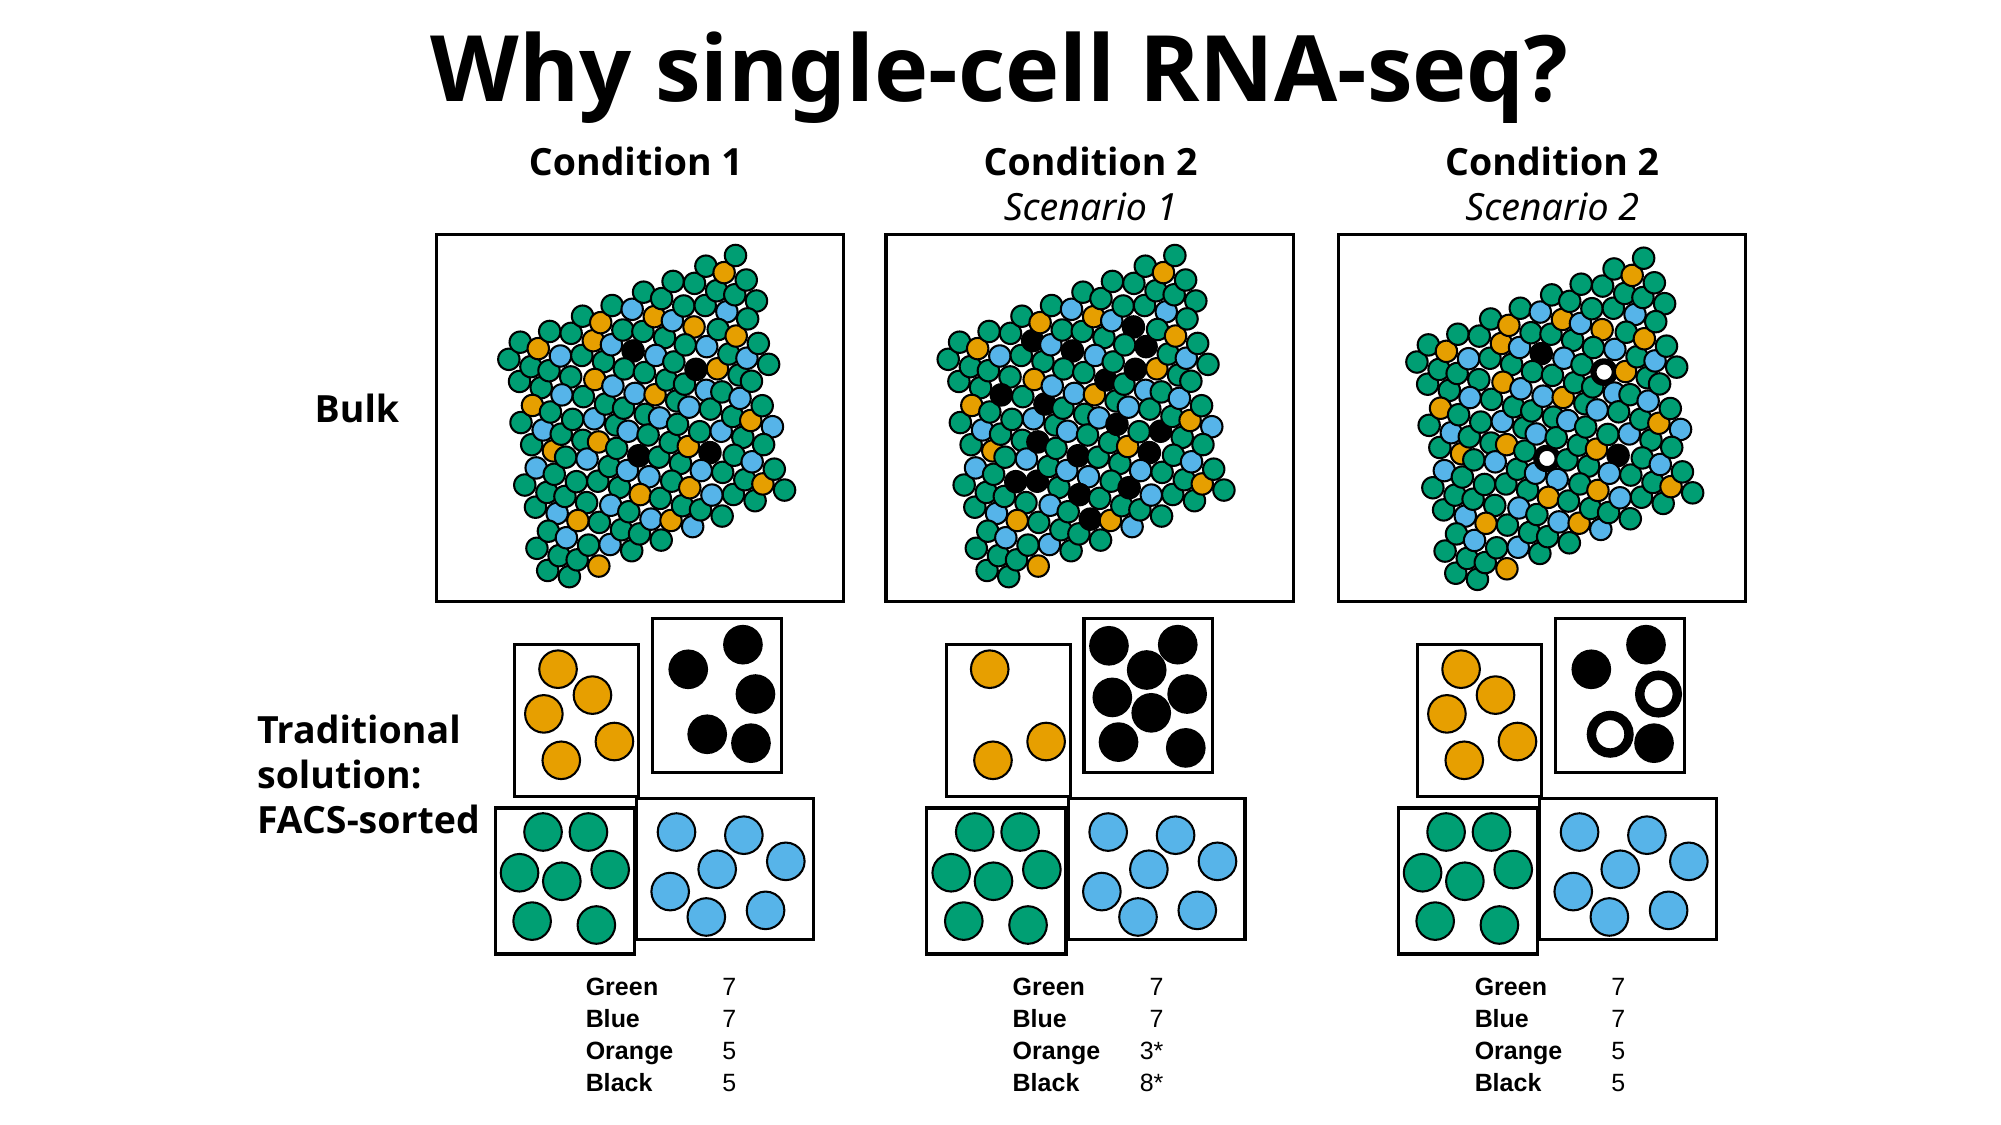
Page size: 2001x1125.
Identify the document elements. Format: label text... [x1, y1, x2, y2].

text_box [1126, 650, 1167, 690]
text_box [1669, 841, 1709, 882]
text_box [650, 871, 691, 912]
text_box [494, 807, 635, 955]
text_box [435, 234, 845, 602]
text_box [1590, 714, 1631, 755]
text_box [943, 901, 984, 941]
text_box [1082, 871, 1122, 912]
table_cell 3* [1110, 1033, 1166, 1065]
table_header Green [1011, 968, 1110, 1001]
text_box [568, 812, 609, 852]
text_box Condition 2 Scenario 1 [968, 130, 1213, 236]
text_box [1022, 849, 1062, 890]
text_box [1008, 905, 1048, 945]
text_box [1479, 905, 1520, 945]
text_box [572, 675, 613, 715]
text_box [1539, 797, 1717, 941]
table_header 7 [1572, 968, 1627, 1001]
table_header Green [584, 968, 683, 1001]
table_cell Black [1473, 1065, 1572, 1097]
text_box [1131, 692, 1172, 733]
table_cell Black [584, 1065, 683, 1097]
text_box [1415, 901, 1456, 941]
text_box [954, 812, 995, 852]
text_box [1627, 815, 1667, 856]
text_box [1098, 722, 1139, 762]
text_box [1083, 618, 1214, 774]
text_box Why single-cell RNA-seq? [249, 1, 1750, 159]
text_box Condition 2 Scenario 2 [1430, 131, 1675, 236]
text_box [723, 624, 763, 665]
text_box [1197, 841, 1238, 882]
text_box [523, 812, 563, 852]
text_box [524, 694, 564, 734]
table_cell 5 [1572, 1033, 1627, 1065]
text_box [636, 797, 814, 941]
text_box [1417, 644, 1543, 797]
text_box [668, 649, 709, 690]
text_box [745, 890, 786, 931]
text_box [735, 674, 776, 714]
table_header 7 [1110, 968, 1166, 1001]
table_header 7 [683, 968, 738, 1001]
table_cell 5 [683, 1033, 738, 1065]
text_box [1426, 812, 1466, 852]
text_box [656, 812, 697, 852]
text_box [541, 740, 582, 781]
text_box [513, 644, 640, 797]
table_cell Black [1011, 1065, 1110, 1097]
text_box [1405, 246, 1704, 591]
table_cell 7 [683, 1001, 738, 1033]
text_box [885, 234, 1294, 602]
text_box [973, 740, 1013, 781]
table_cell 8* [1110, 1065, 1166, 1097]
text_box [1600, 849, 1641, 890]
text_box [936, 244, 1236, 588]
text_box [1554, 618, 1685, 774]
text_box [926, 807, 1067, 955]
text_box [499, 852, 540, 893]
text_box [1475, 675, 1516, 715]
text_box [1089, 625, 1129, 666]
text_box [1444, 740, 1485, 781]
text_box [590, 849, 631, 890]
text_box [1088, 812, 1129, 852]
text_box [1402, 852, 1443, 893]
text_box [1626, 624, 1666, 665]
text_box [576, 905, 617, 945]
text_box [1493, 849, 1534, 890]
text_box [1155, 815, 1196, 856]
text_box Traditional solution: FACS-sorted [242, 699, 495, 849]
table_cell 5 [683, 1065, 738, 1097]
text_box [1092, 677, 1133, 718]
text_box [1129, 849, 1169, 890]
text_box [1427, 694, 1467, 734]
text_box [1638, 674, 1679, 714]
table_cell 5 [1572, 1065, 1627, 1097]
table_header Green [1473, 968, 1572, 1001]
table_cell 7 [1572, 1001, 1627, 1033]
table_cell Blue [1011, 1001, 1110, 1033]
text_box [1559, 812, 1600, 852]
table_cell 7 [1110, 1001, 1166, 1033]
text_box [1000, 812, 1040, 852]
text_box [1067, 797, 1246, 941]
text_box [512, 901, 552, 941]
text_box [765, 841, 806, 882]
text_box [1167, 674, 1208, 714]
table_cell Orange [584, 1033, 683, 1065]
text_box [969, 649, 1010, 690]
text_box [1337, 234, 1746, 602]
text_box [1177, 890, 1218, 931]
text_box [1553, 871, 1594, 912]
text_box [1471, 812, 1512, 852]
text_box Bulk [299, 377, 414, 438]
text_box Condition 1 [514, 130, 758, 191]
text_box [1397, 807, 1538, 955]
text_box [1571, 649, 1612, 690]
table_cell Blue [584, 1001, 683, 1033]
text_box [931, 852, 972, 893]
text_box [1441, 649, 1481, 690]
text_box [497, 244, 796, 588]
text_box [687, 714, 728, 755]
text_box [538, 649, 578, 690]
table_cell Orange [1473, 1033, 1572, 1065]
text_box [945, 644, 1071, 797]
text_box [724, 815, 764, 856]
table_cell Orange [1011, 1033, 1110, 1065]
text_box [1648, 890, 1689, 931]
text_box [697, 849, 738, 890]
text_box [651, 618, 782, 774]
text_box [1157, 624, 1198, 665]
table_cell Blue [1473, 1001, 1572, 1033]
